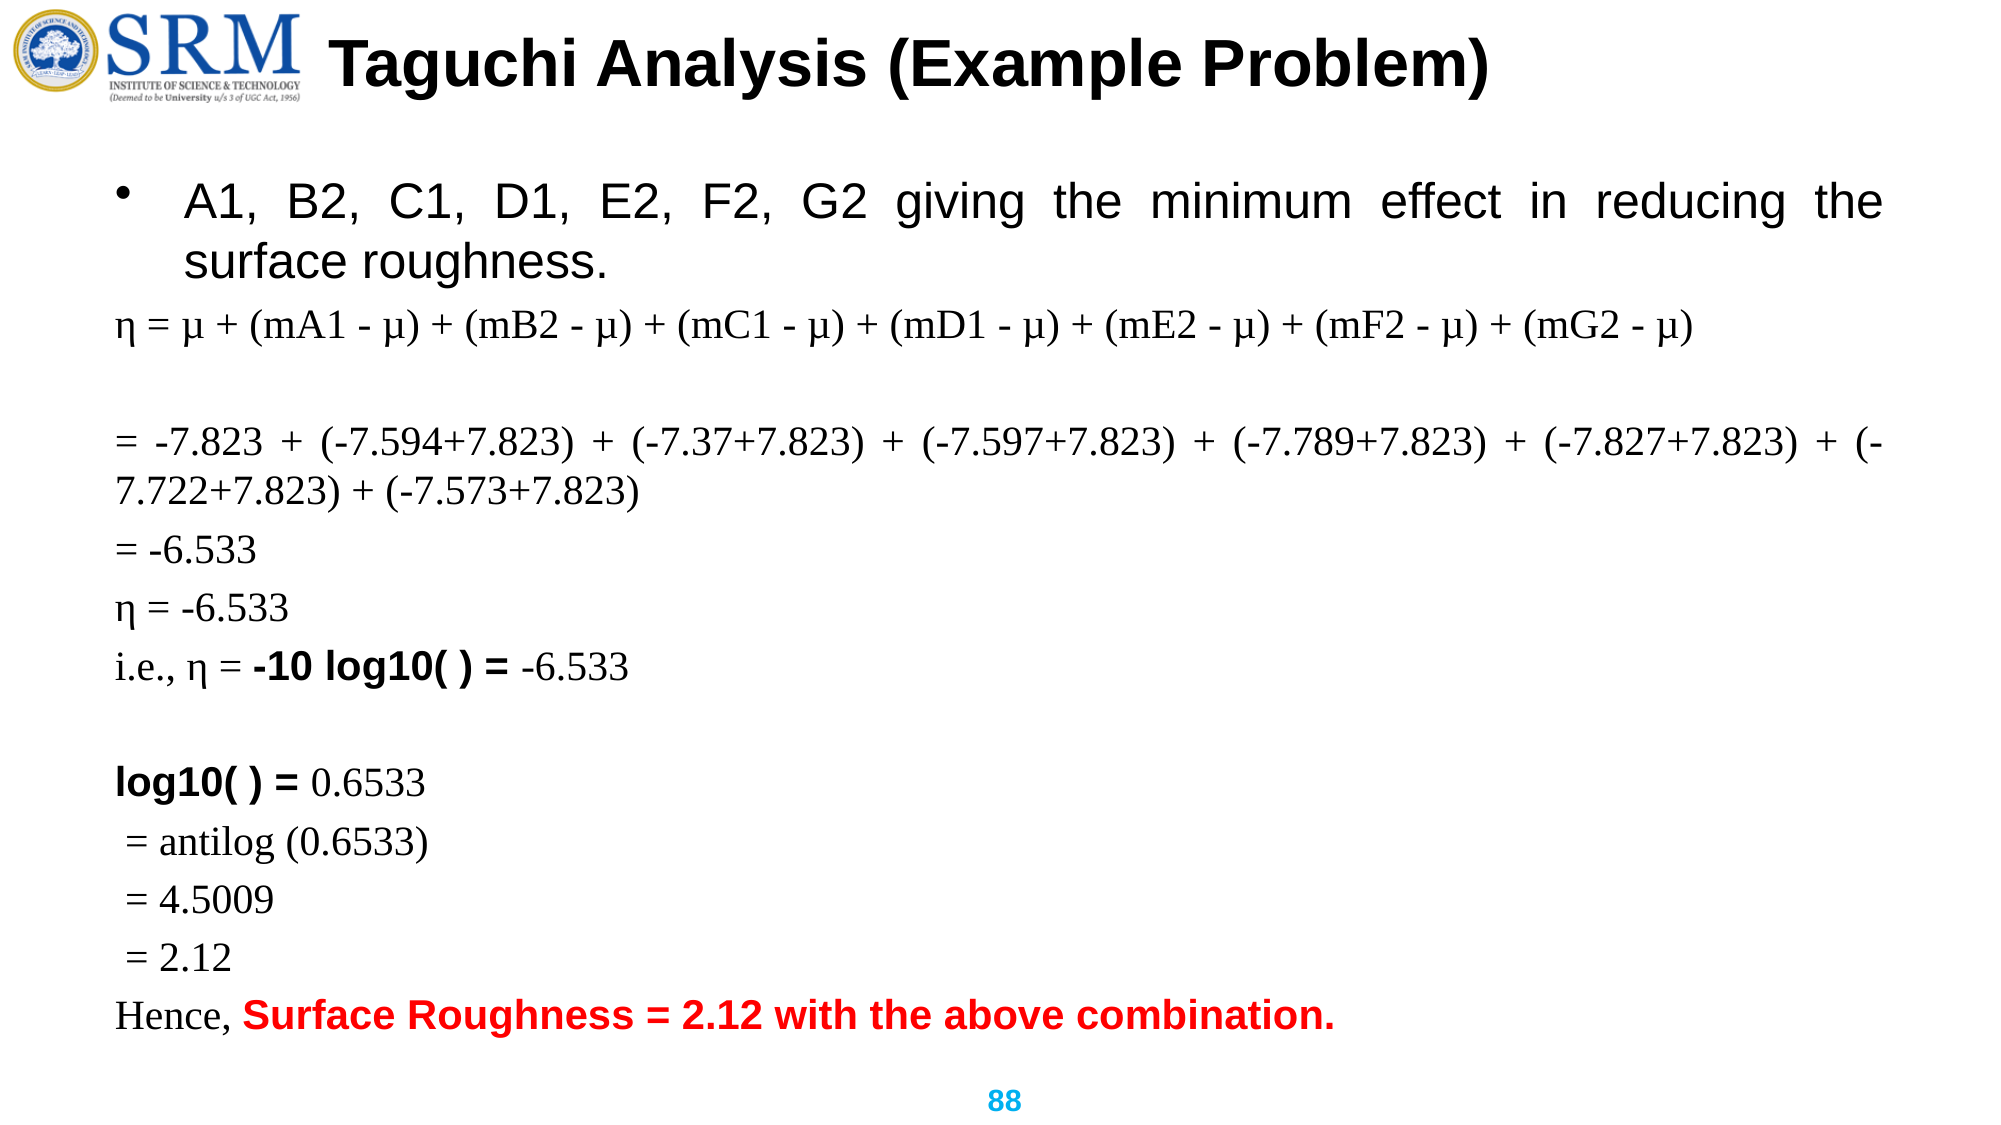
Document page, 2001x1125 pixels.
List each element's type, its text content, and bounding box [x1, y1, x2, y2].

slide_number 88 [924, 1072, 1085, 1125]
picture [1, 0, 309, 119]
title Taguchi Analysis (Example Problem) [313, 23, 1998, 95]
